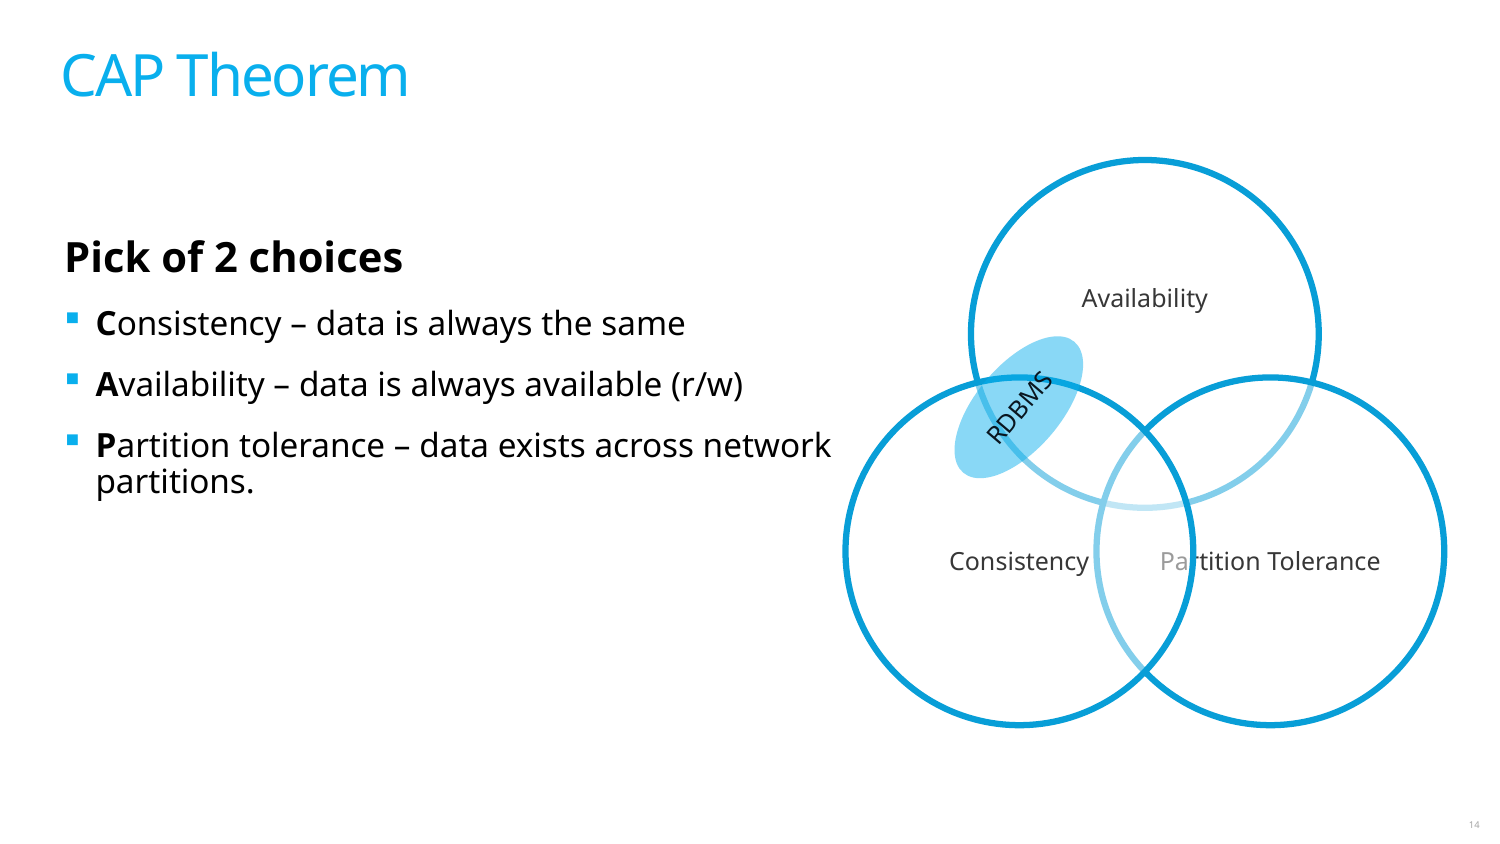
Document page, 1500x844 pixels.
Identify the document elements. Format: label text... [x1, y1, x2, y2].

list Pick of 2 choices Consistency – data is always the same Availability – data is always available (r/w) Partition tolerance – data exists across network partitions. [64, 229, 693, 512]
title CAP Theorem [38, 34, 1463, 118]
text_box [698, 152, 1500, 733]
slide_number 14 [1144, 813, 1495, 839]
